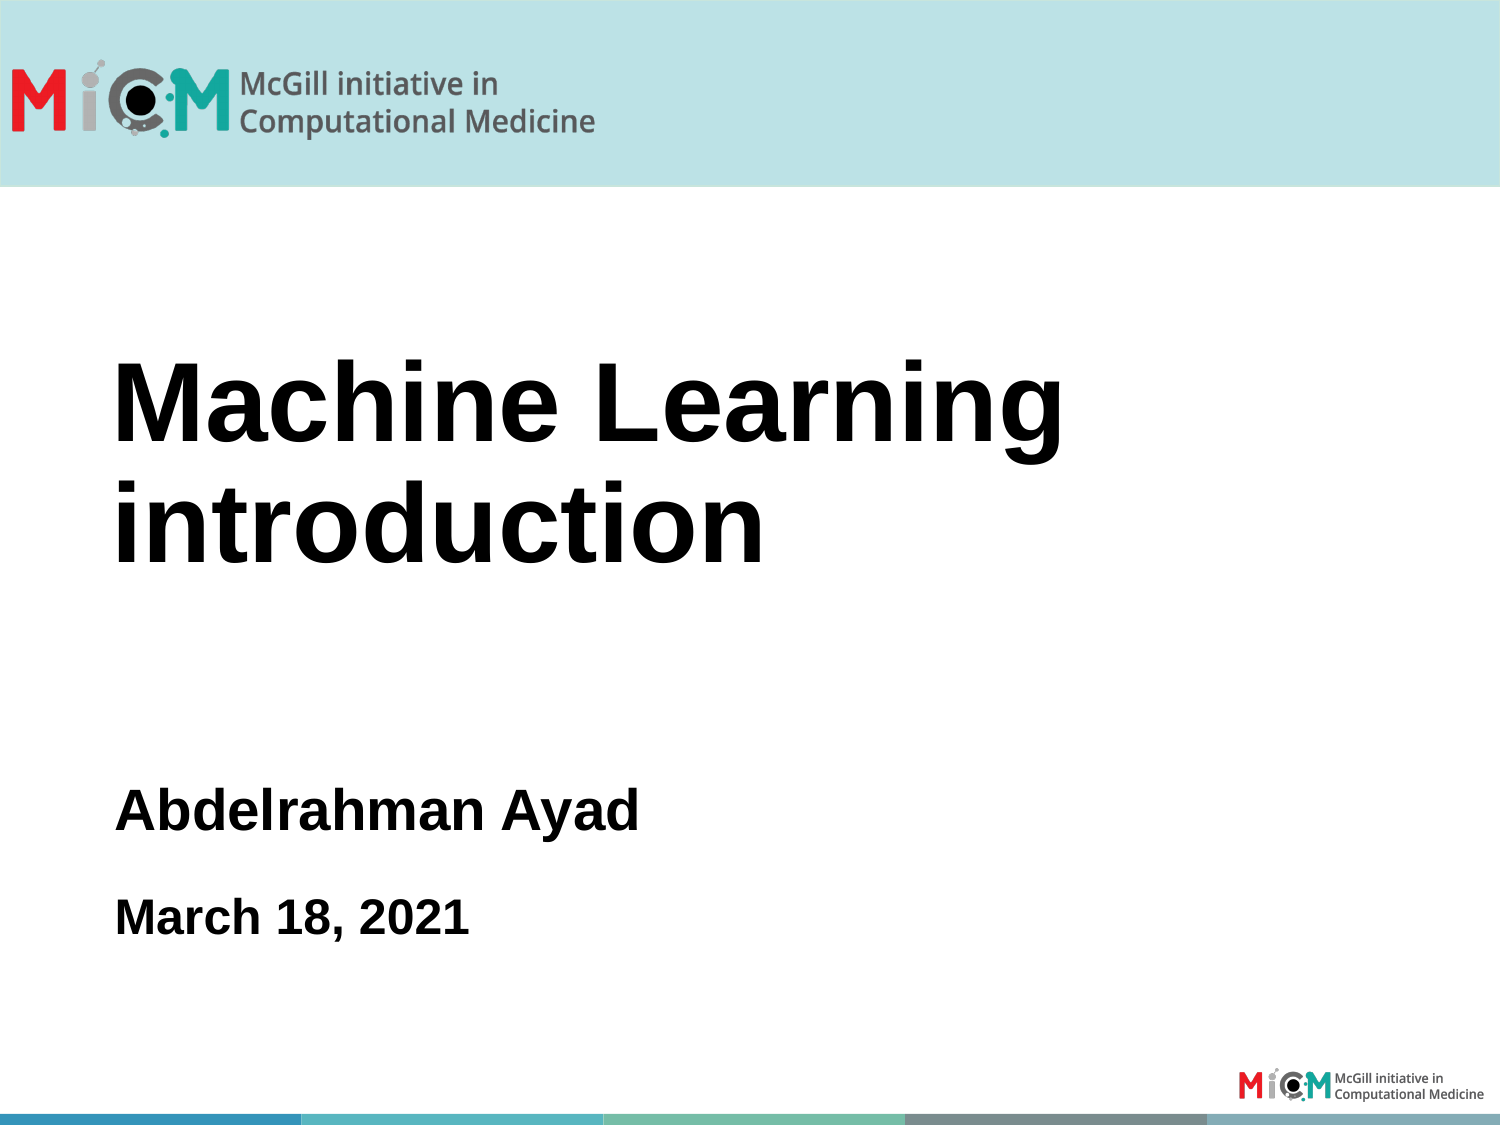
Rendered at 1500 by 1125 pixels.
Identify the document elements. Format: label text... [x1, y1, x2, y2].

title Machine Learning introduction [96, 278, 1442, 595]
picture [1211, 1051, 1500, 1122]
picture [0, 19, 634, 187]
text_box Abdelrahman Ayad March 18, 2021 [99, 716, 657, 952]
